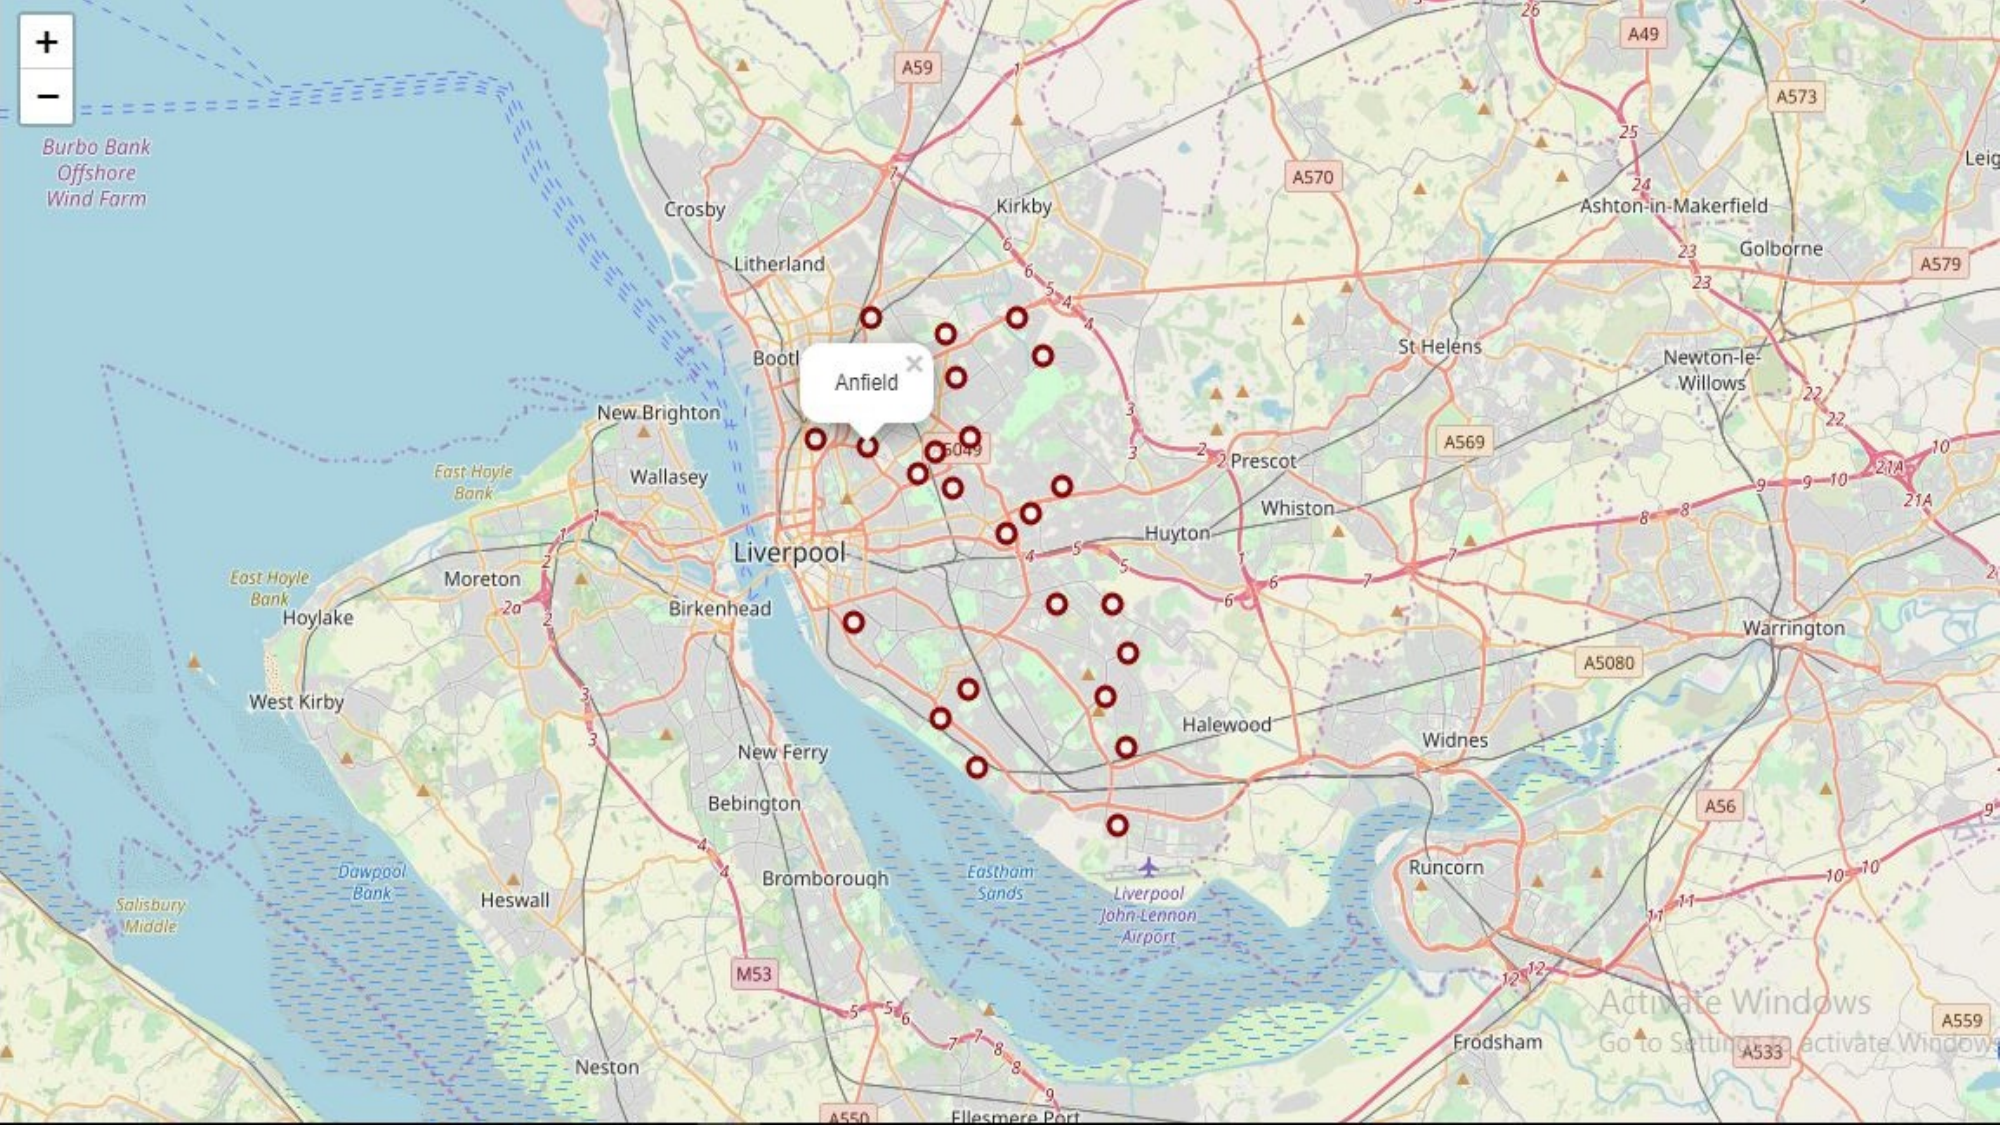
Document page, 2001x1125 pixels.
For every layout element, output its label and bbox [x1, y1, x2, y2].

list [0, 0, 2000, 1125]
